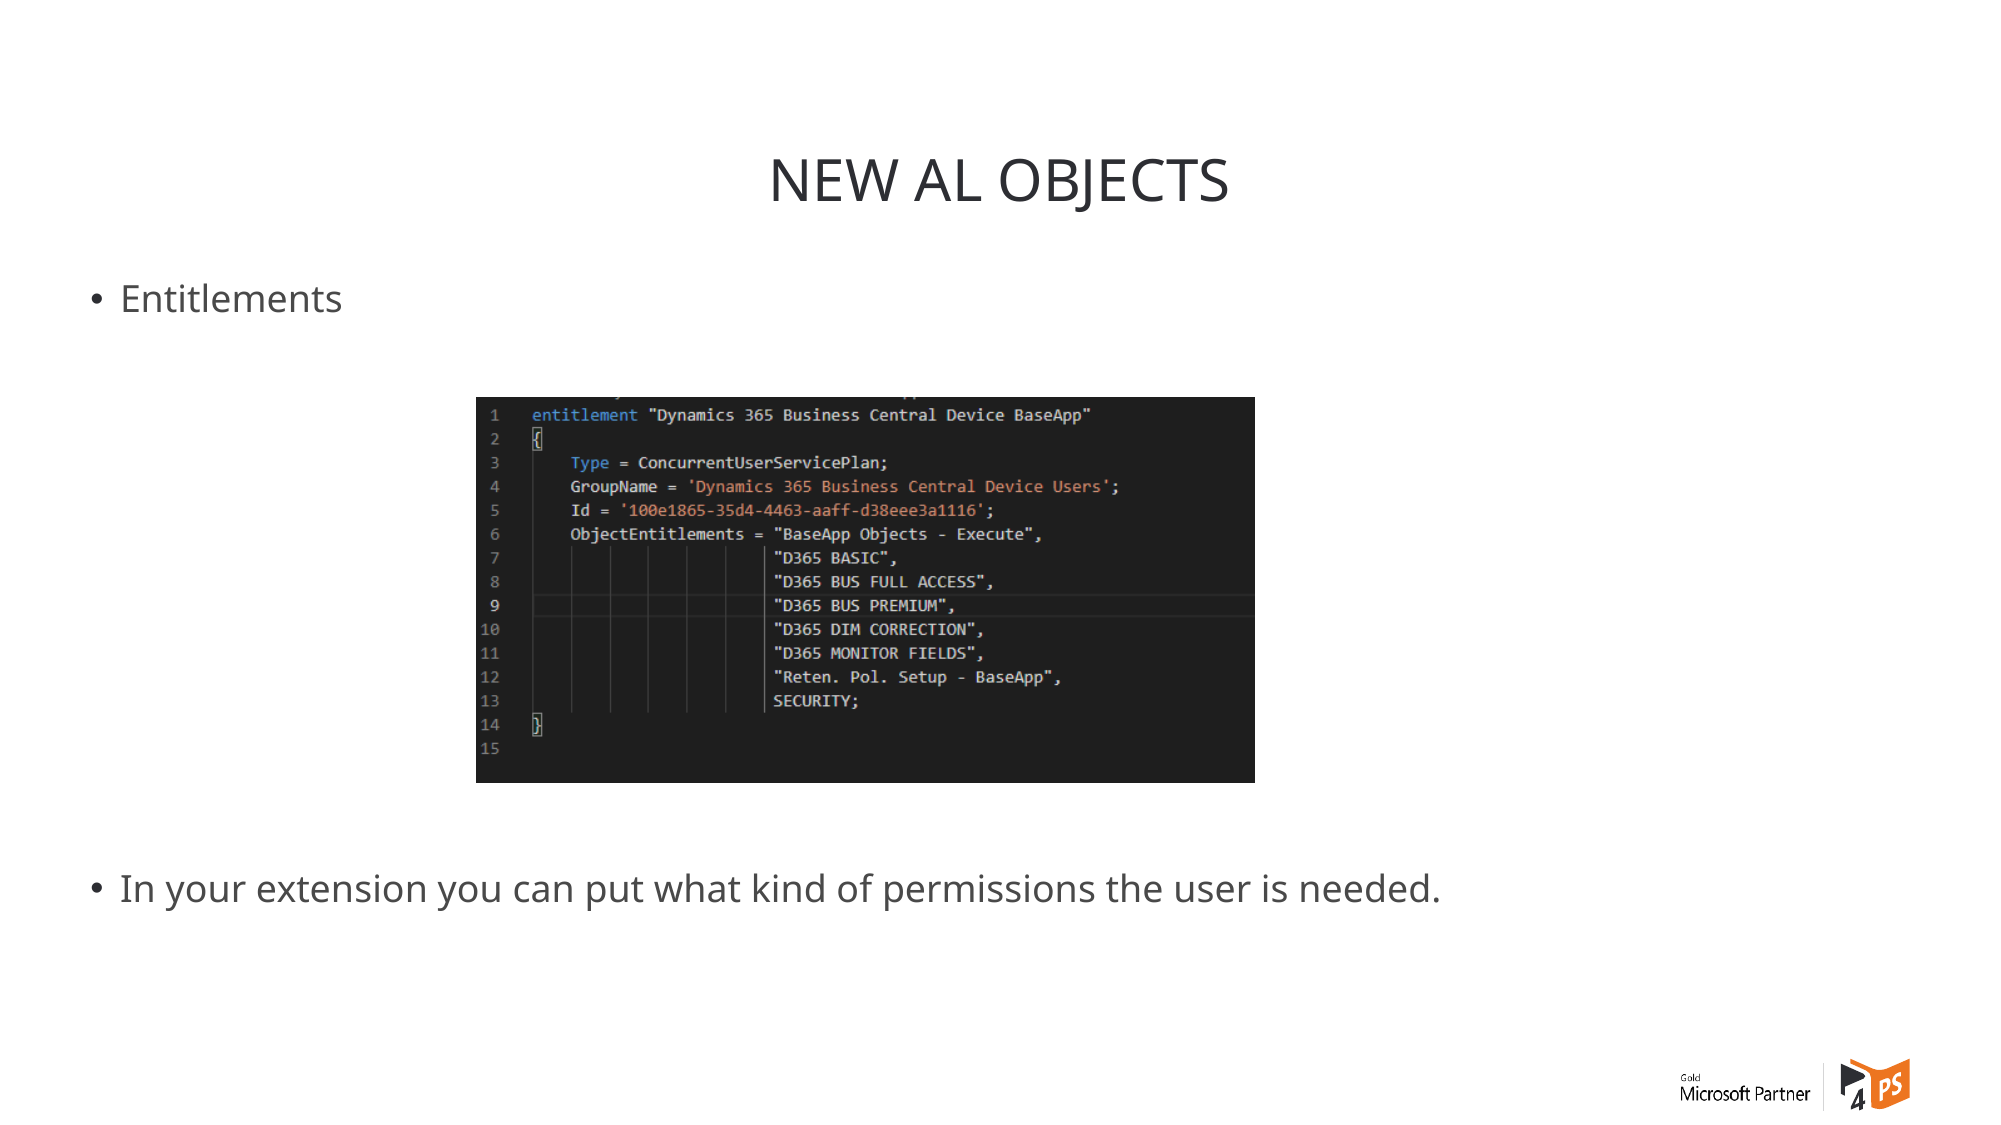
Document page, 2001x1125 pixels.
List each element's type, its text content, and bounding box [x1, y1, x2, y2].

picture [1677, 1067, 1816, 1106]
list Entitlements In your extension you can put what kind of permissions the user is needed. [90, 274, 1910, 1033]
title New AL objects [90, 137, 1910, 228]
picture [476, 397, 1255, 783]
